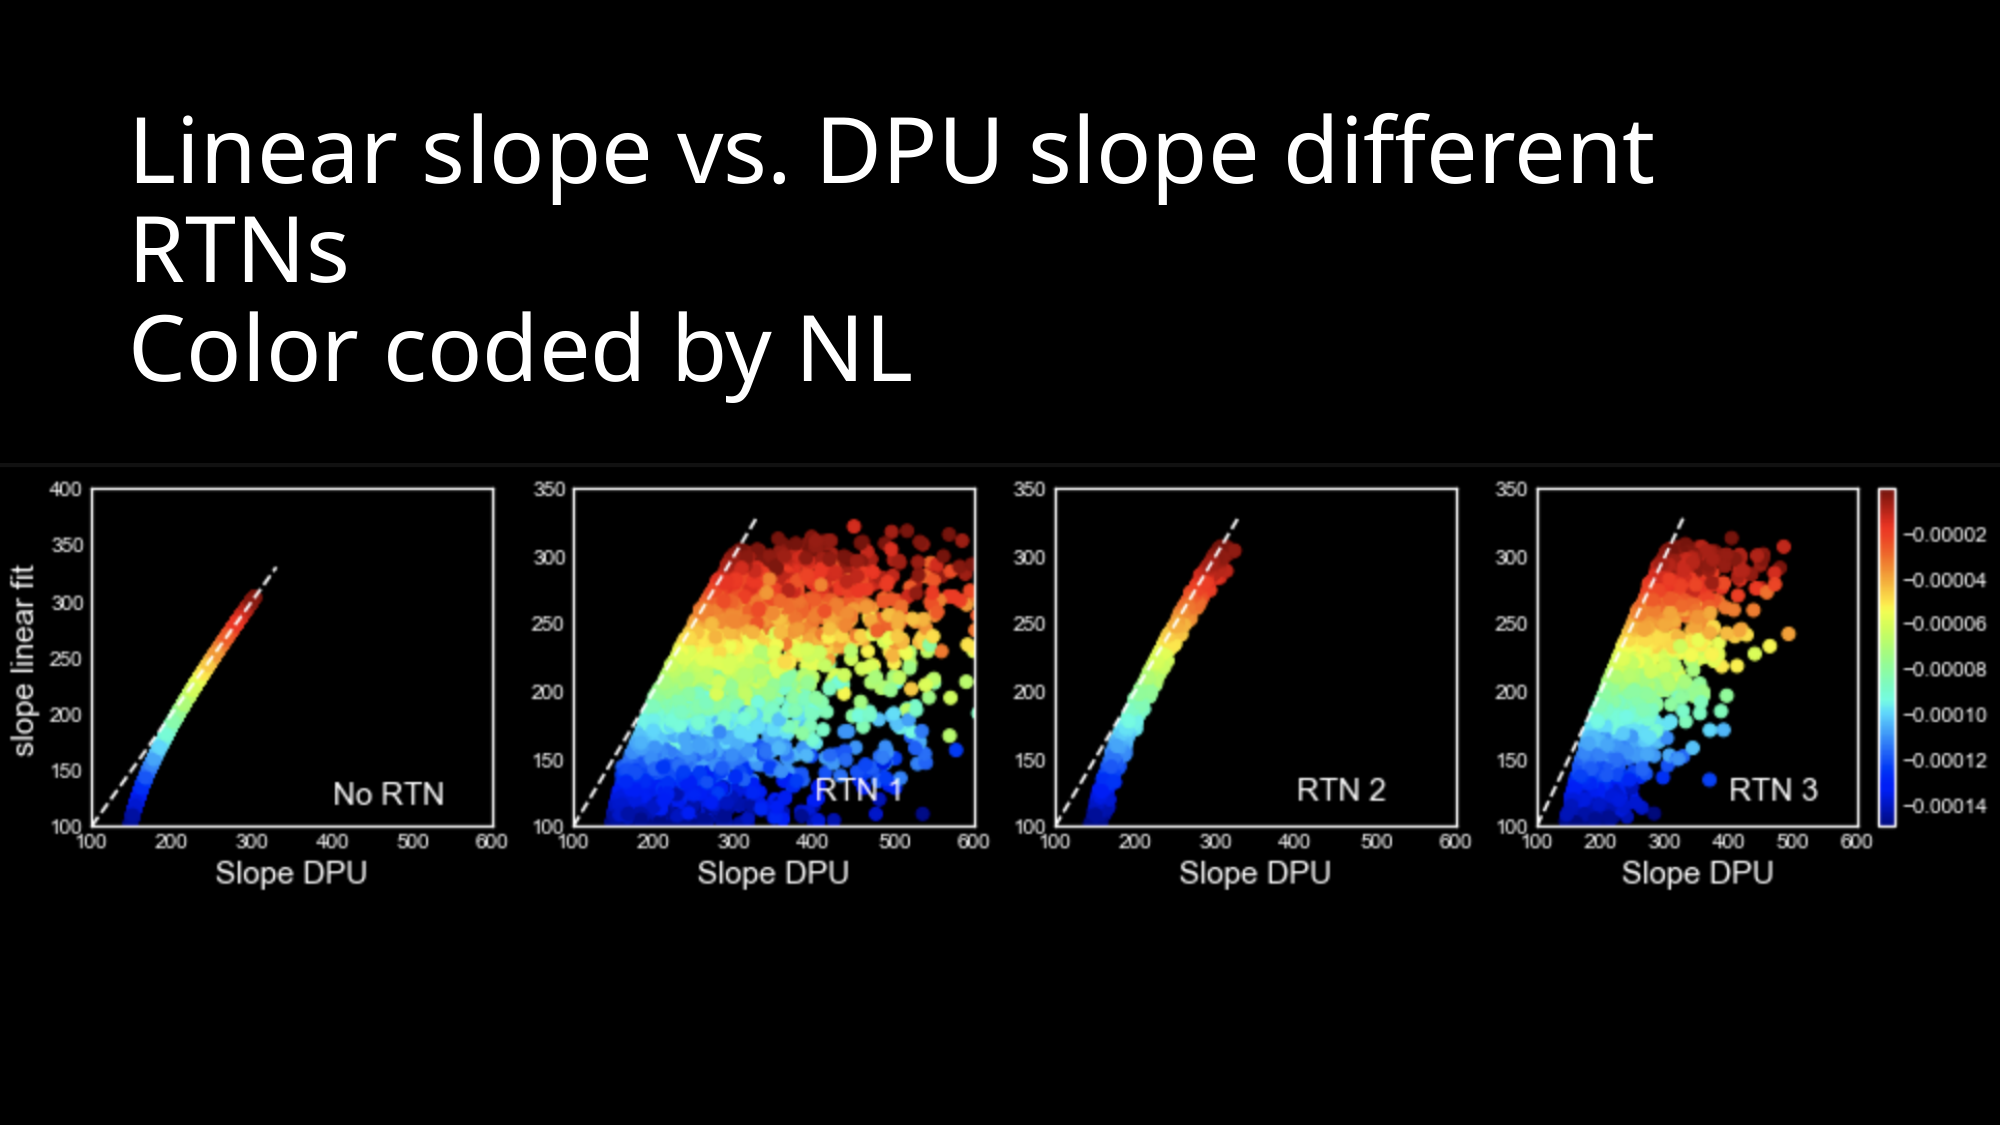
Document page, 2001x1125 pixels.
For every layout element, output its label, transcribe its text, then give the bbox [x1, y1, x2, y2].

picture [0, 463, 2000, 896]
title Linear slope vs. DPU slope different RTNs Color coded by NL [114, 144, 1839, 362]
